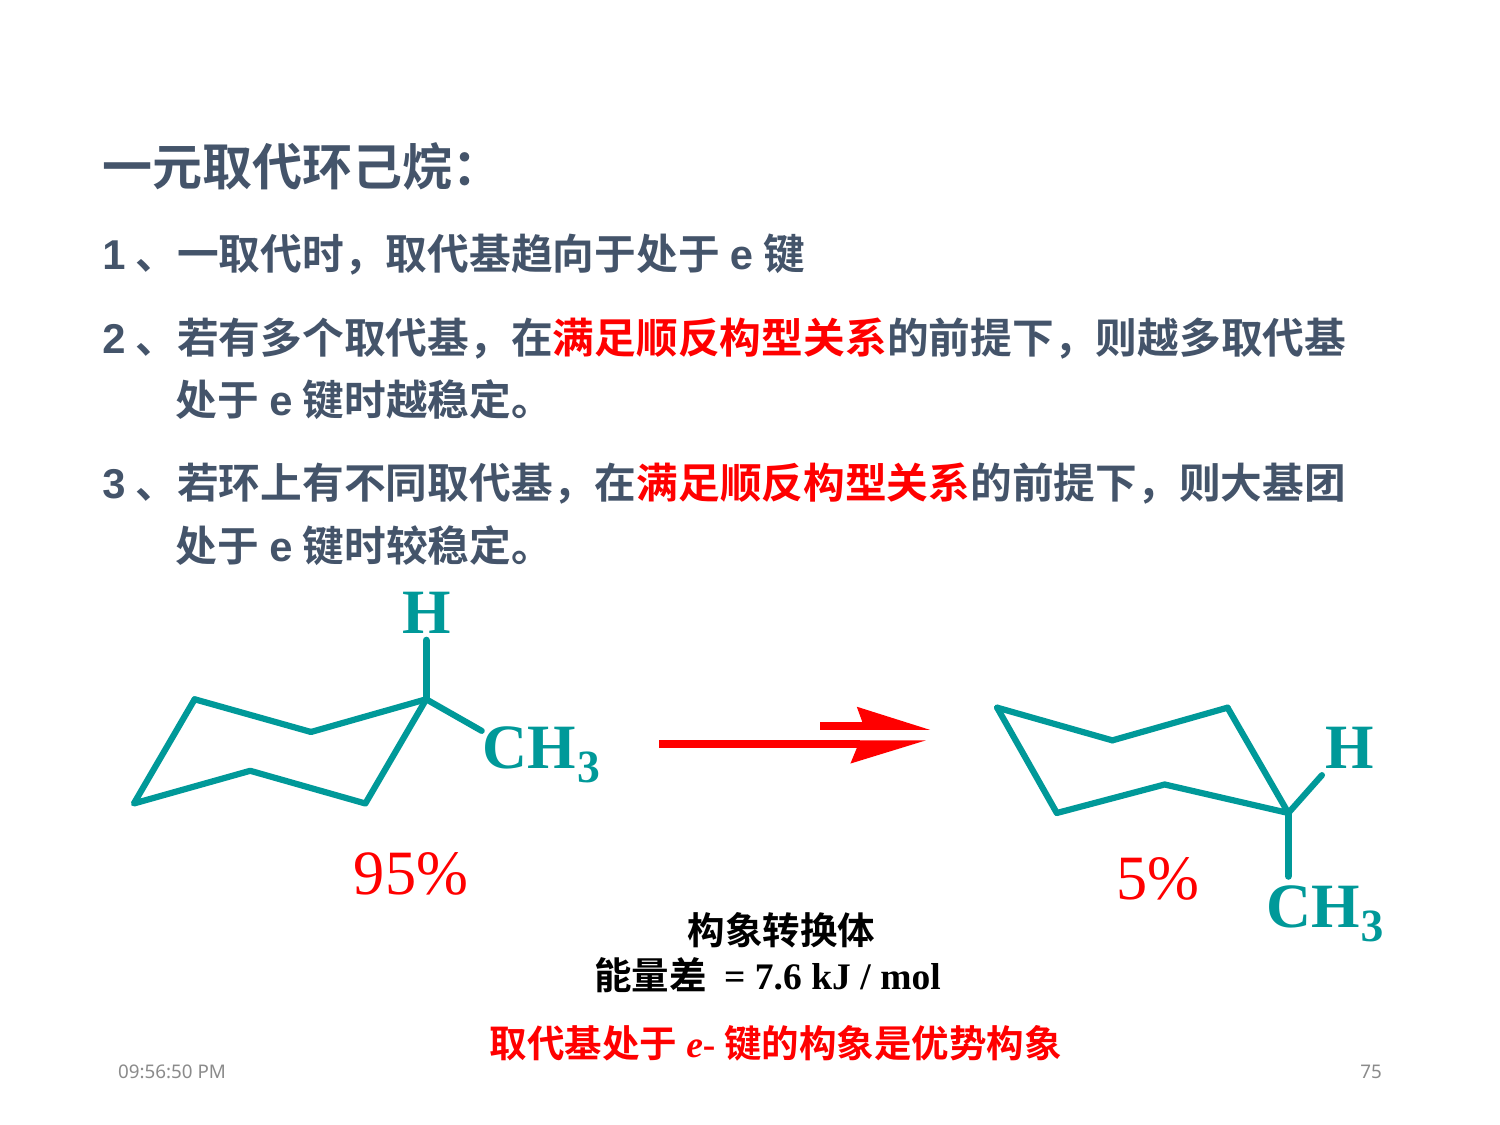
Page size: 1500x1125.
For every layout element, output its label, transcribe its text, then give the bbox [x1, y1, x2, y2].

text_box 构象转换体 能量差 = 7.6 kJ / mol 取代基处于e-键的构象是优势构象 [474, 950, 1088, 1073]
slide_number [103, 1042, 441, 1103]
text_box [115, 580, 1391, 950]
slide_number 75 [1059, 1042, 1397, 1103]
text_box 一元取代环己烷： 1、一取代时，取代基趋向于处于e键 2、若有多个取代基，在满足顺反构型关系的前提下，则越多取代基处于e键时越稳定。 3、若环上有不同取代基，在满足顺反构型关系的前提下，则大基团处于e键时较稳定。 [87, 112, 1363, 578]
